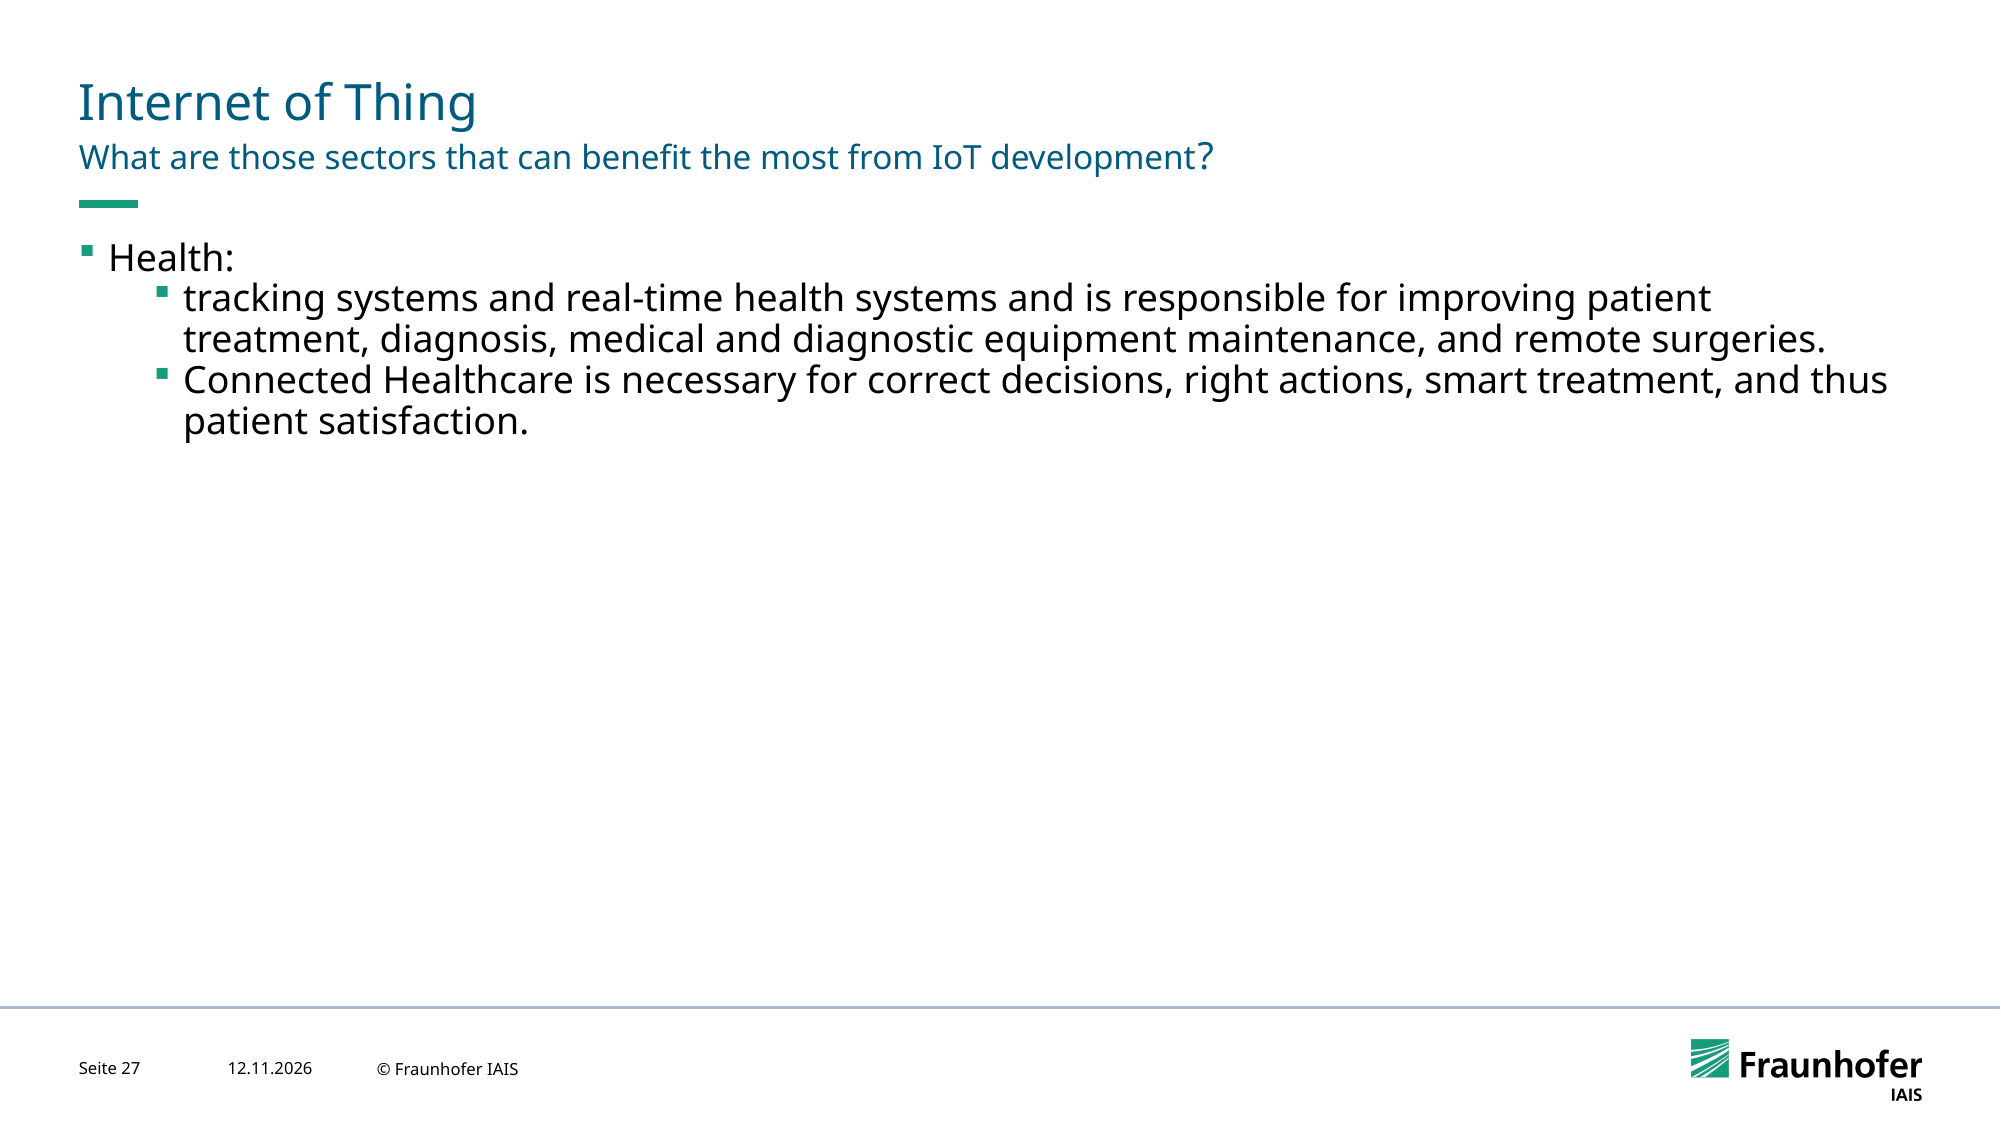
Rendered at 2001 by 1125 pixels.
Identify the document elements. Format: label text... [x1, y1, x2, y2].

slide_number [227, 1059, 346, 1080]
picture [1691, 1039, 1922, 1101]
footer © Fraunhofer IAIS [376, 1059, 862, 1080]
list What are those sectors that can benefit the most from IoT development? [78, 127, 1922, 175]
slide_number Seite 27 [78, 1059, 197, 1080]
title Internet of Thing [78, 64, 1922, 127]
text_box Health: tracking systems and real-time health systems and is responsible for improving patient treatment, diagnosis, medical and diagnostic equipment maintenance, and remote surgeries. Connected Healthcare is necessary for correct decisions, right actions, smart treatment, and thus patient satisfaction. [63, 230, 1906, 572]
